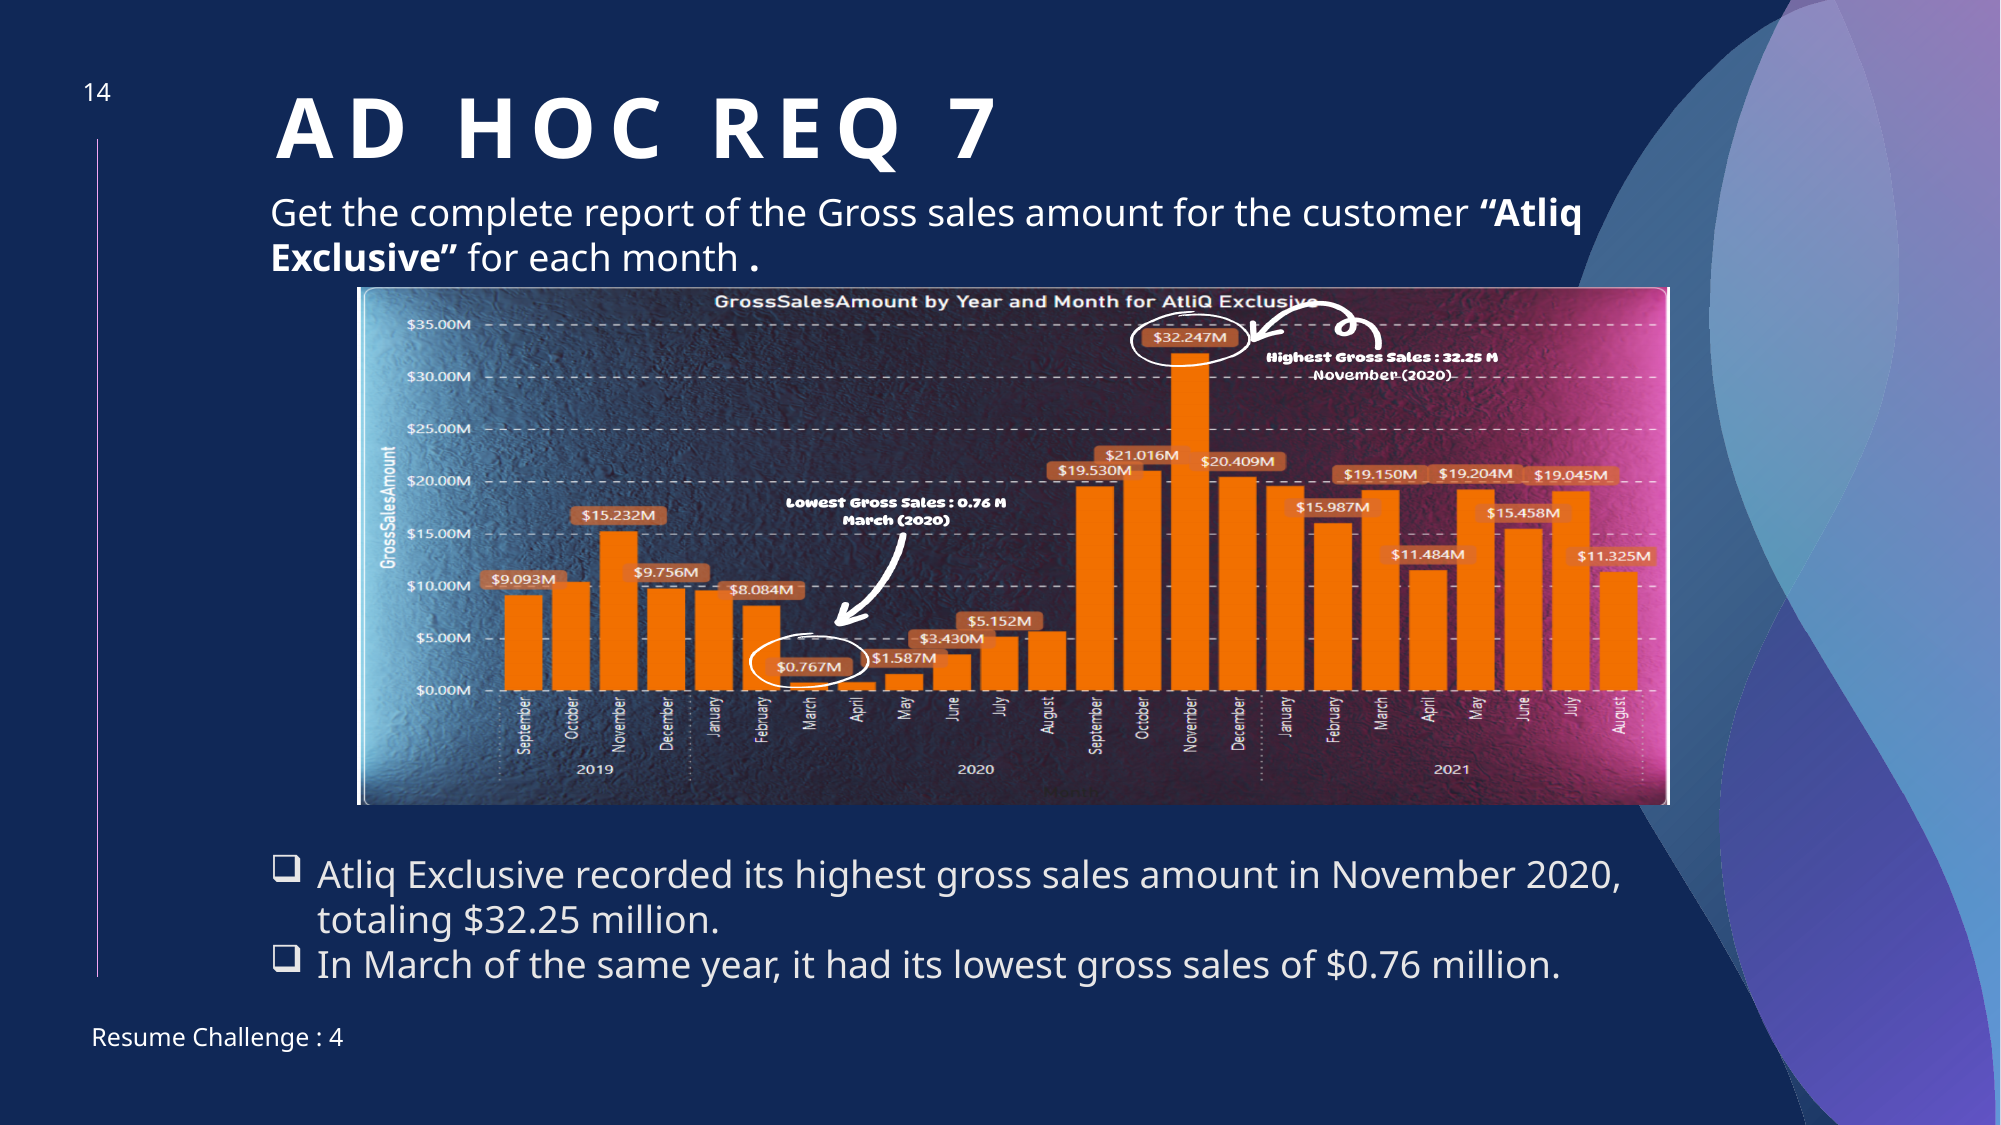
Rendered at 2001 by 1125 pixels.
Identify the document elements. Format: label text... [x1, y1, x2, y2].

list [357, 287, 1670, 805]
text_box Get the complete report of the Gross sales amount for the customer “Atliq Exclusive” for each month . [255, 181, 1685, 286]
title Ad Hoc Req 7 [261, 79, 1130, 181]
footer Resume Challenge : 4 [76, 1015, 459, 1061]
slide_number 14 [53, 67, 140, 119]
text_box Atliq Exclusive recorded its highest gross sales amount in November 2020, totaling $32.25 million. In March of the same year, it had its lowest gross sales of $0.76 million. [255, 843, 1705, 994]
